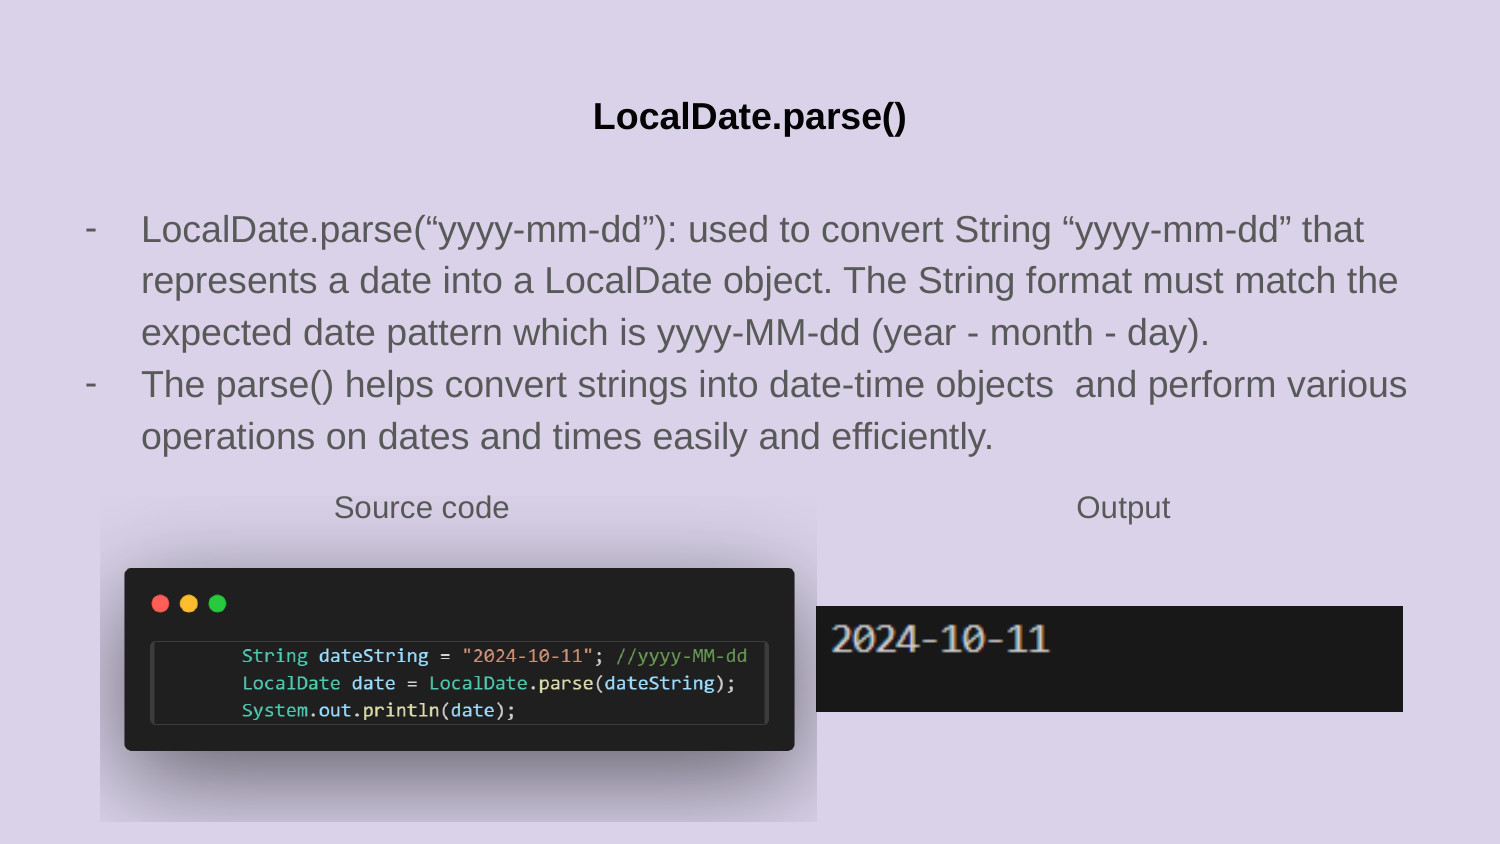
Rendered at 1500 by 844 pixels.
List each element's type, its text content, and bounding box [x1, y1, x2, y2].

picture [99, 496, 1404, 822]
title LocalDate.parse() [51, 77, 1449, 172]
list LocalDate.parse(“yyyy-mm-dd”): used to convert String “yyyy-mm-dd” that represents a date into a LocalDate object. The String format must match the expected date pattern which is yyyy-MM-dd (year - month - day). The parse() helps convert strings into date-time objects and perform various operations on dates and times easily and efficiently. Source code Output [51, 182, 1449, 822]
